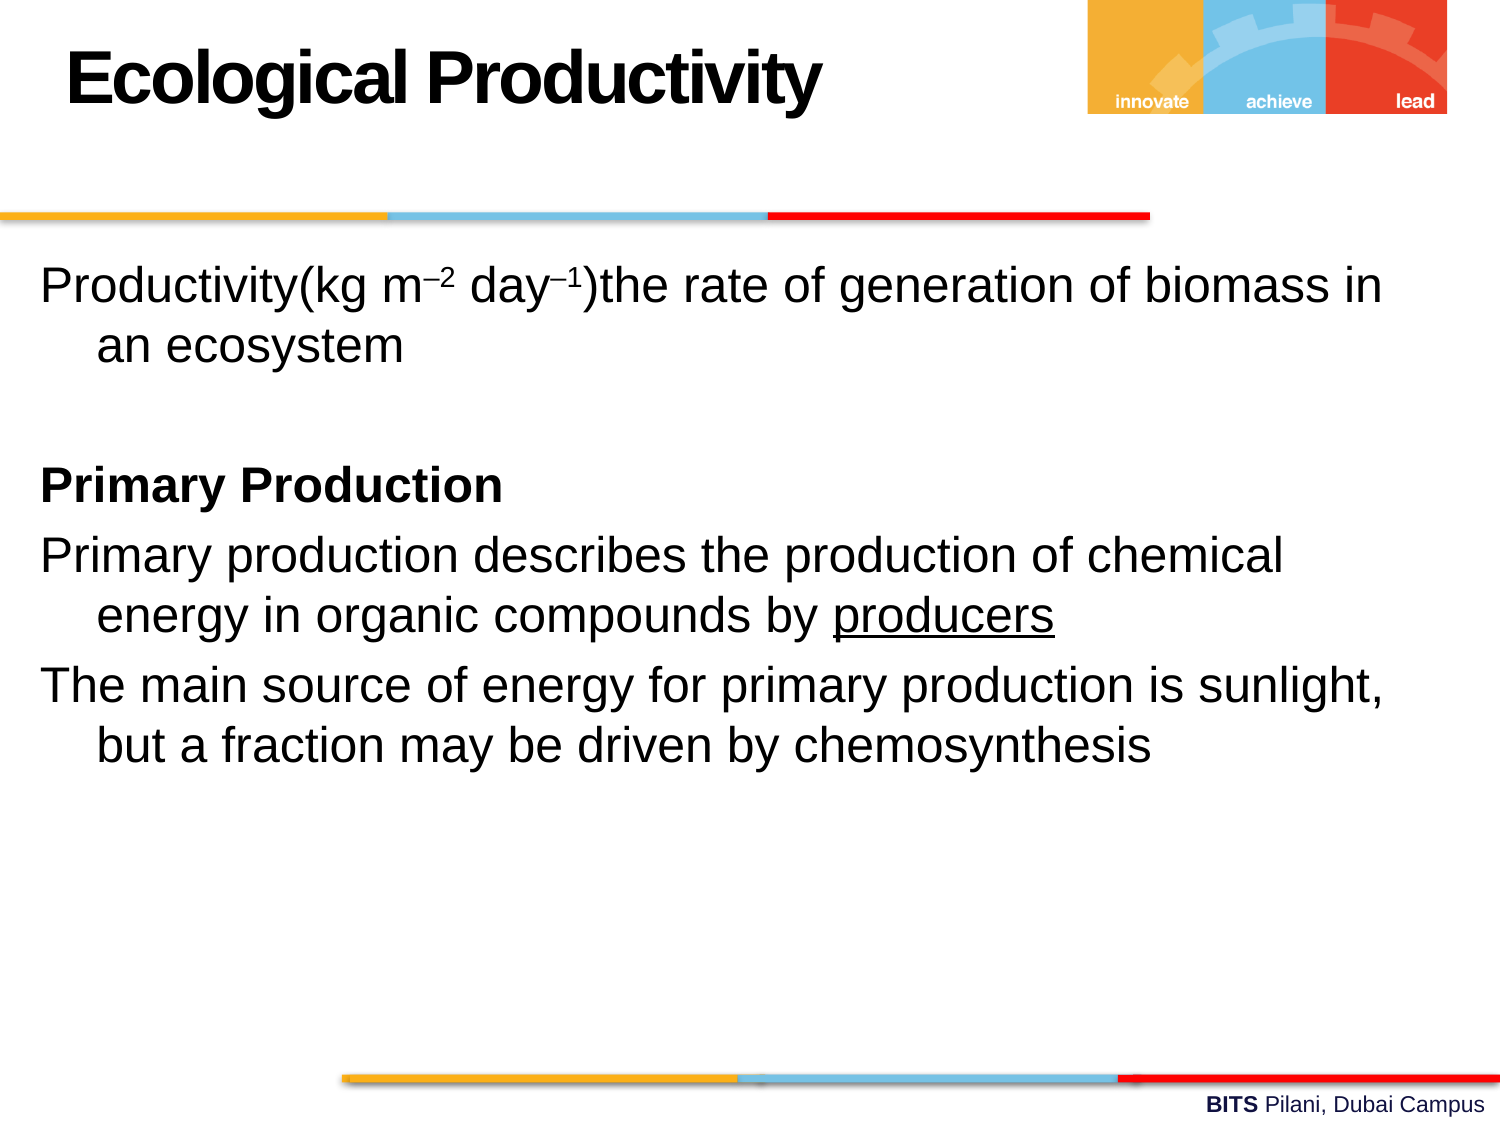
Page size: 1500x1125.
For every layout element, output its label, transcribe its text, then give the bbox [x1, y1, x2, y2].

picture [1087, 0, 1448, 114]
list Productivity(kg m–2 day–1)the rate of generation of biomass in an ecosystem Primary Production Primary production describes the production of chemical energy in organic compounds by producers The main source of energy for primary production is sunlight, but a fraction may be driven by chemosynthesis [24, 245, 1463, 988]
list Ecological Productivity [50, 24, 1088, 213]
